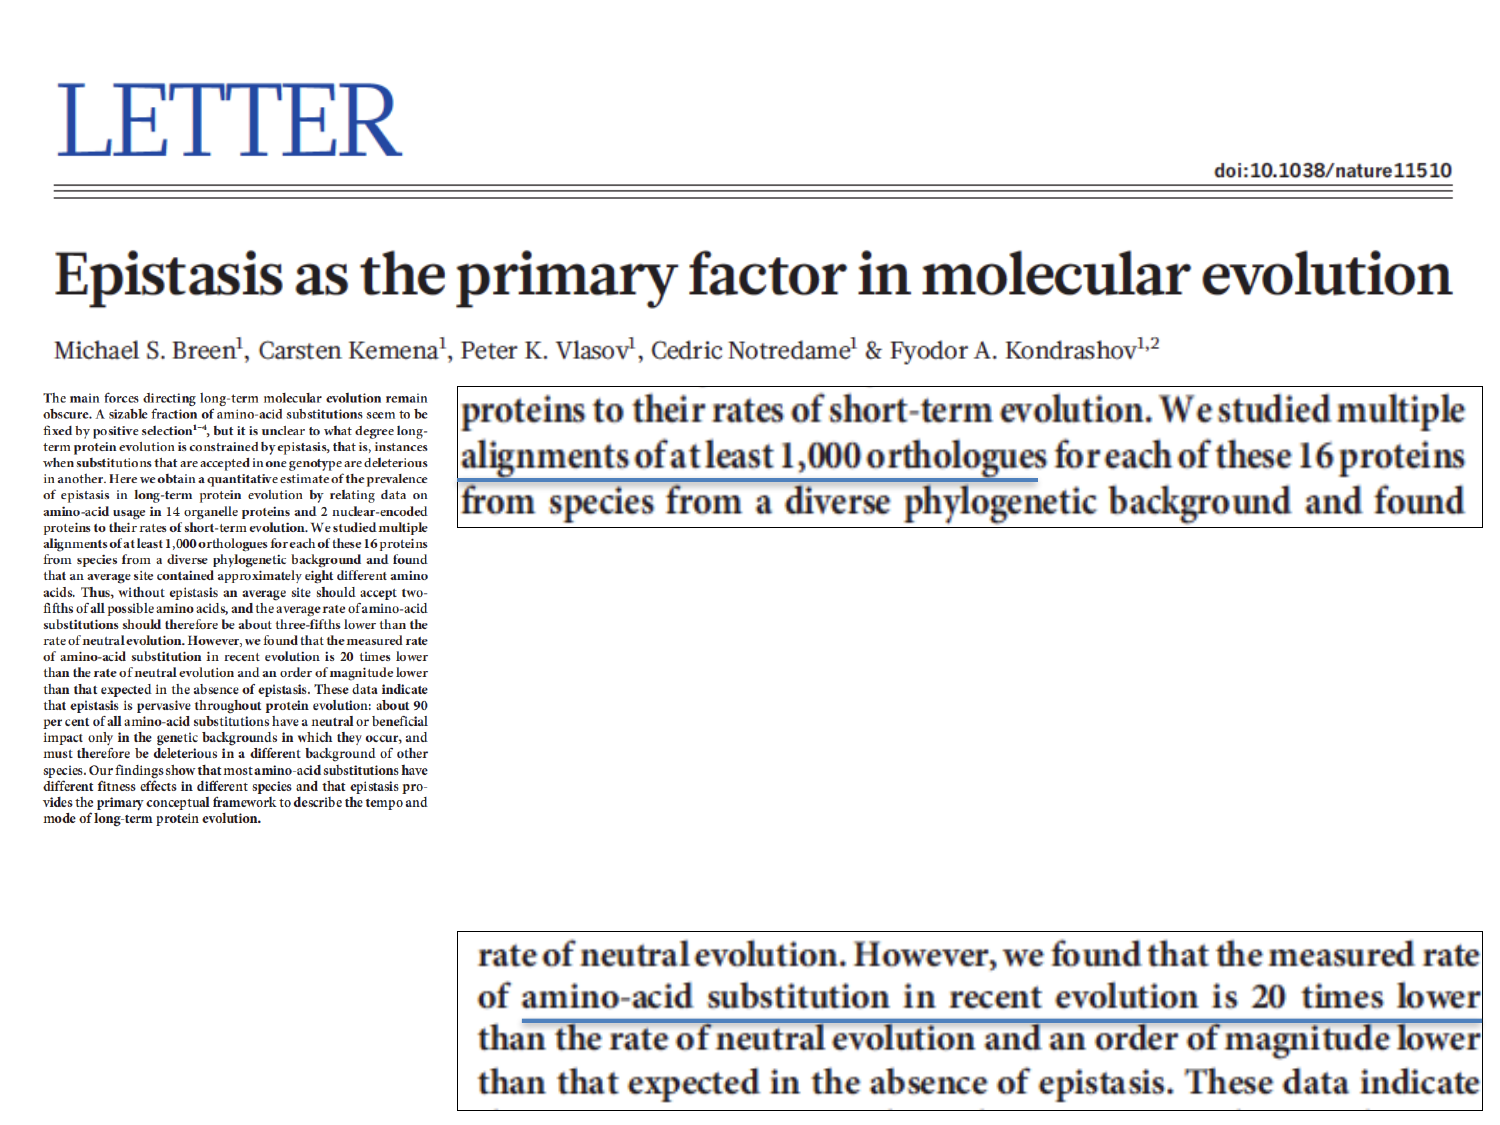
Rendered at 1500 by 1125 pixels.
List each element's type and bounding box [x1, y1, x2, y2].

picture [456, 930, 1483, 1111]
picture [0, 0, 1500, 828]
